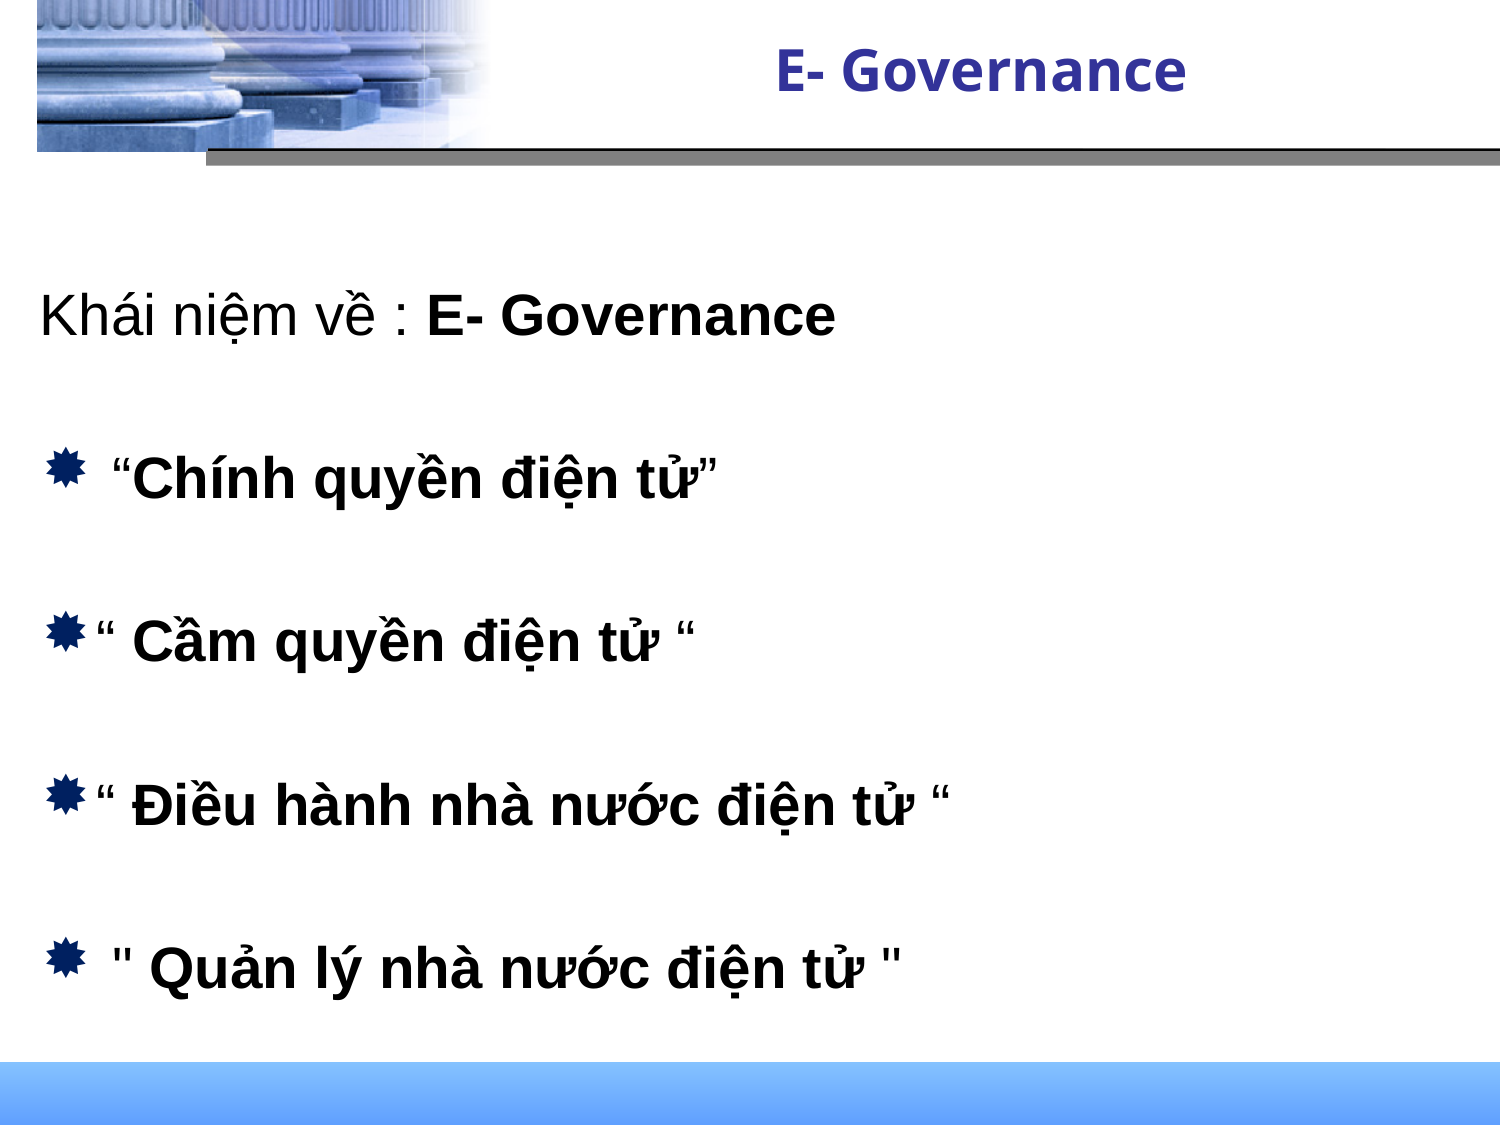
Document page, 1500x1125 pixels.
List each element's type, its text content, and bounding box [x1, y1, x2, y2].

list Khái niệm về : E- Governance “Chính quyền điện tử” “ Cầm quyền điện tử “ “ Điều hành nhà nước điện tử “ " Quản lý nhà nước điện tử " [24, 187, 1476, 1063]
title E- Governance [462, 0, 1500, 151]
picture [37, 0, 462, 152]
